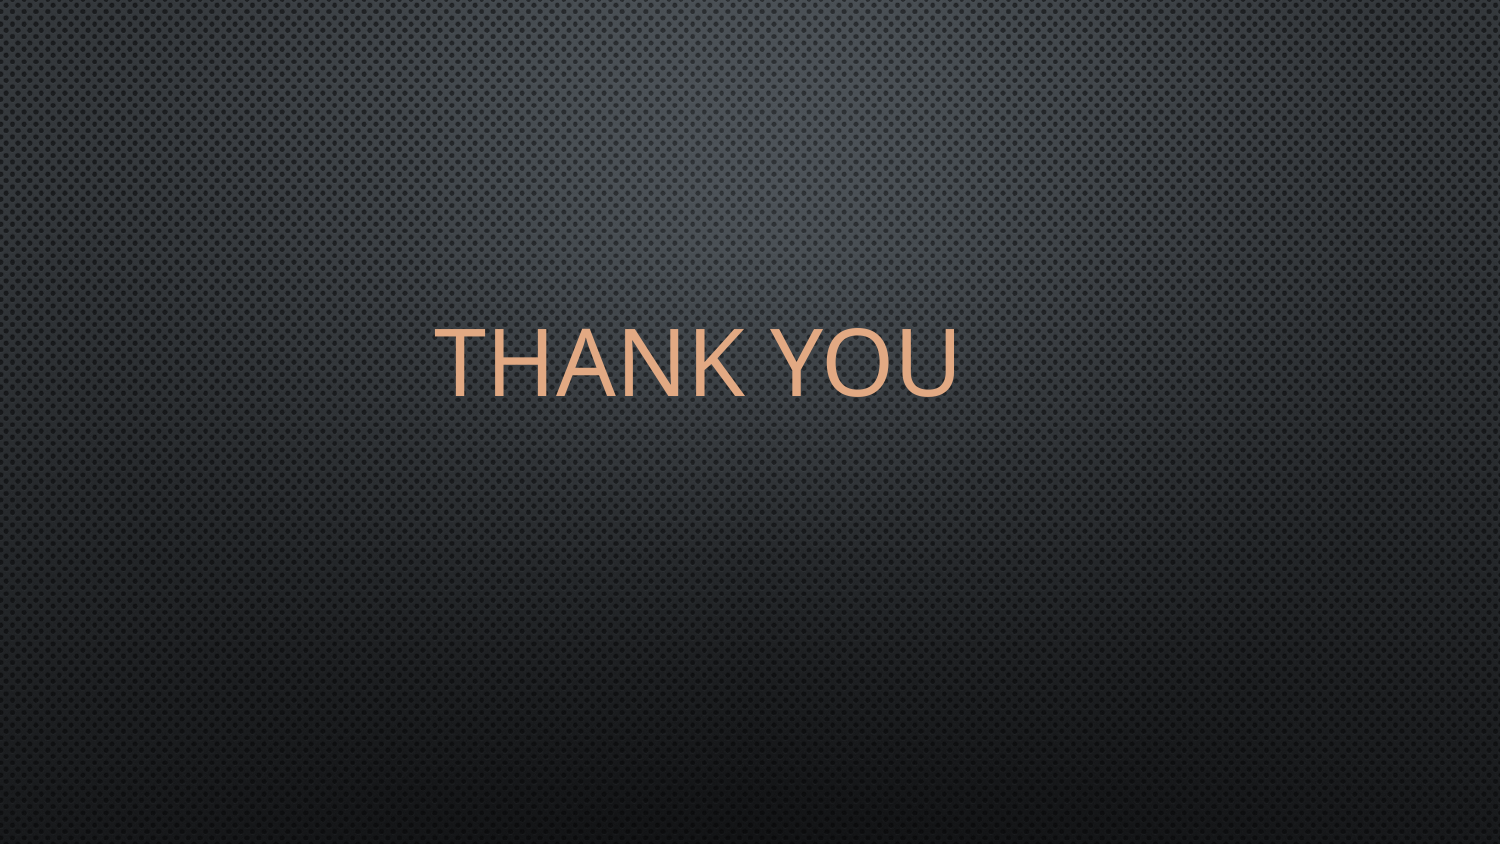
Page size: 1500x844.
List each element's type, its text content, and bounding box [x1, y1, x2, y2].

text_box THANK YOU [423, 296, 1232, 421]
picture [0, 0, 1500, 844]
